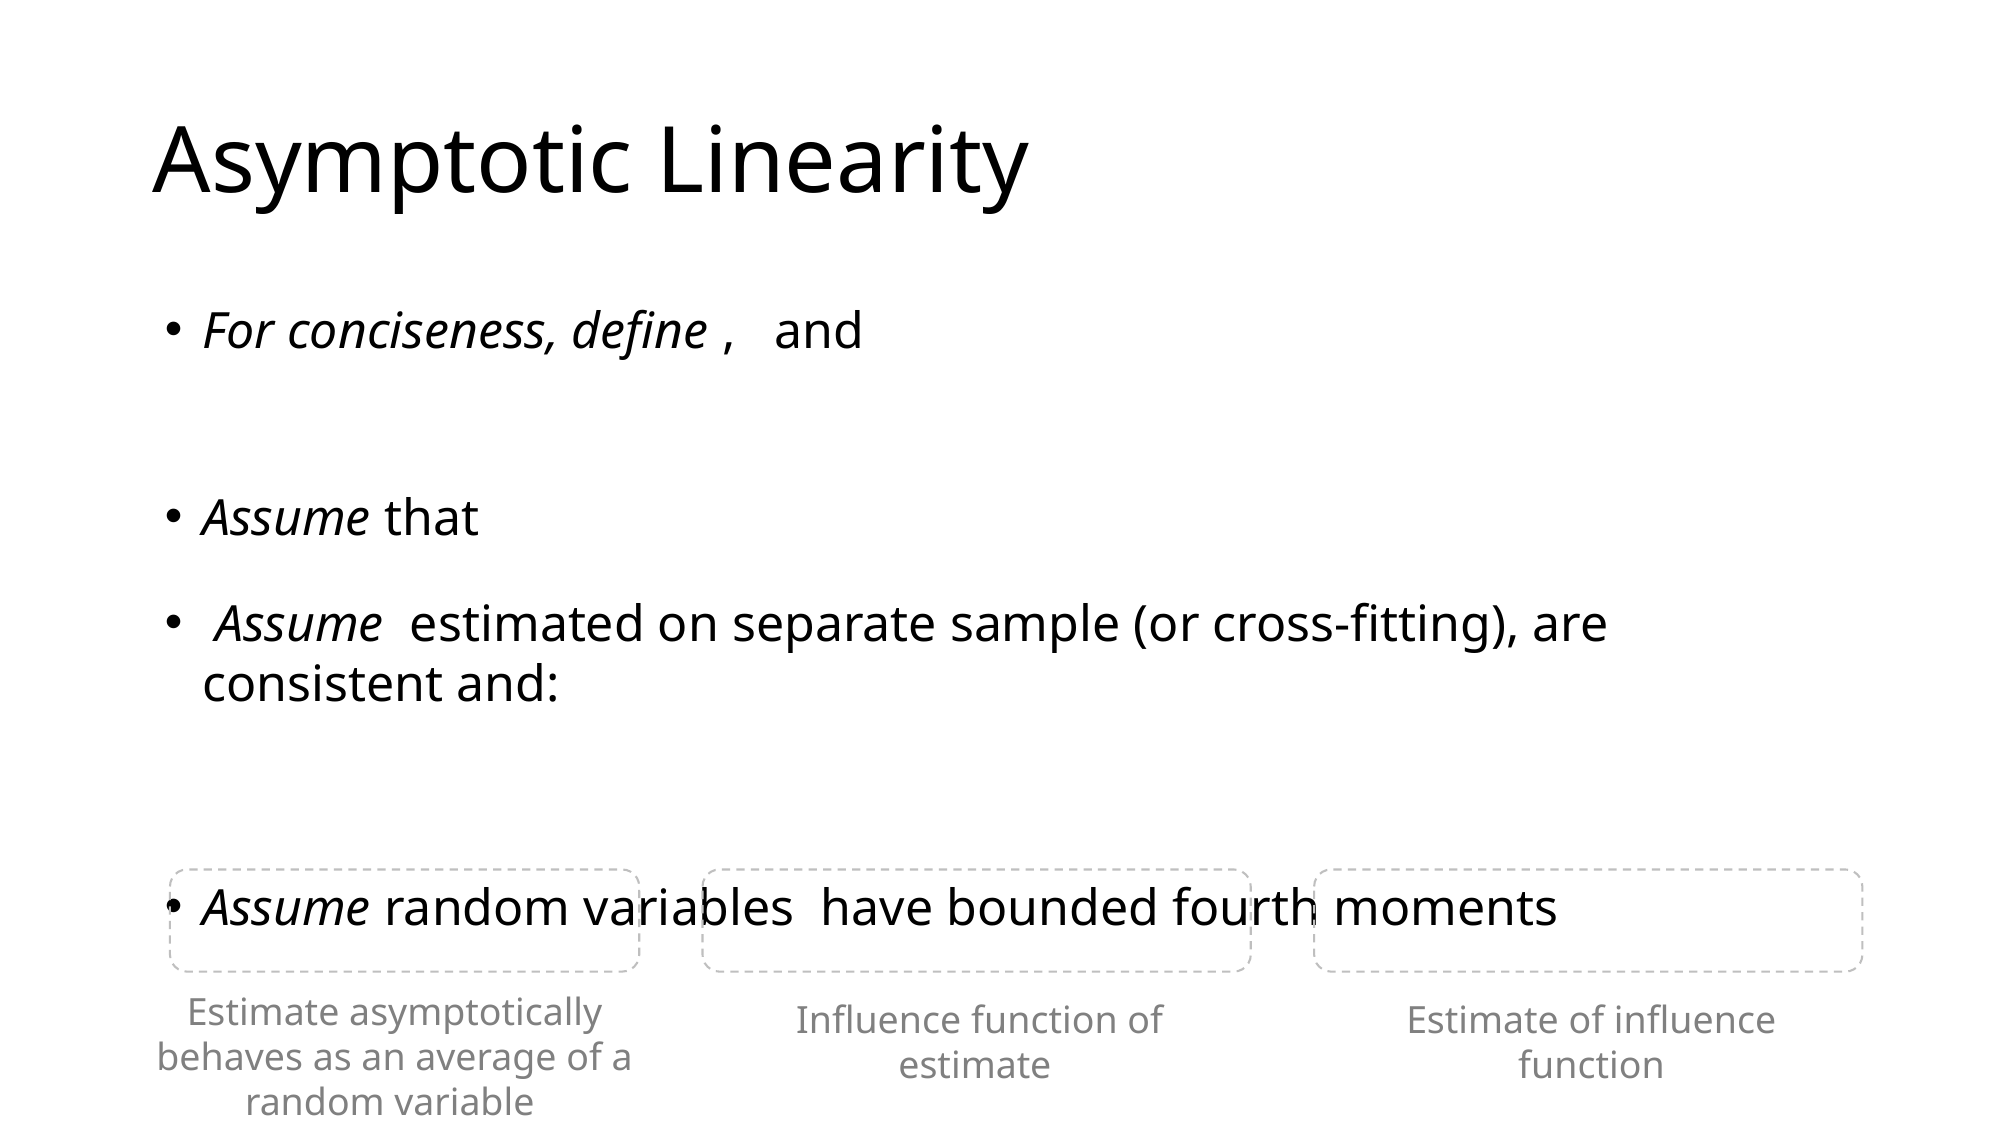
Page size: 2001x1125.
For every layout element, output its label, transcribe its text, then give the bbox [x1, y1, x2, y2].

text_box Estimate of influence function [1320, 988, 1863, 1094]
title Asymptotic Linearity [137, 53, 1863, 272]
text_box [168, 868, 641, 973]
text_box [701, 868, 1252, 973]
text_box [1313, 868, 1864, 973]
